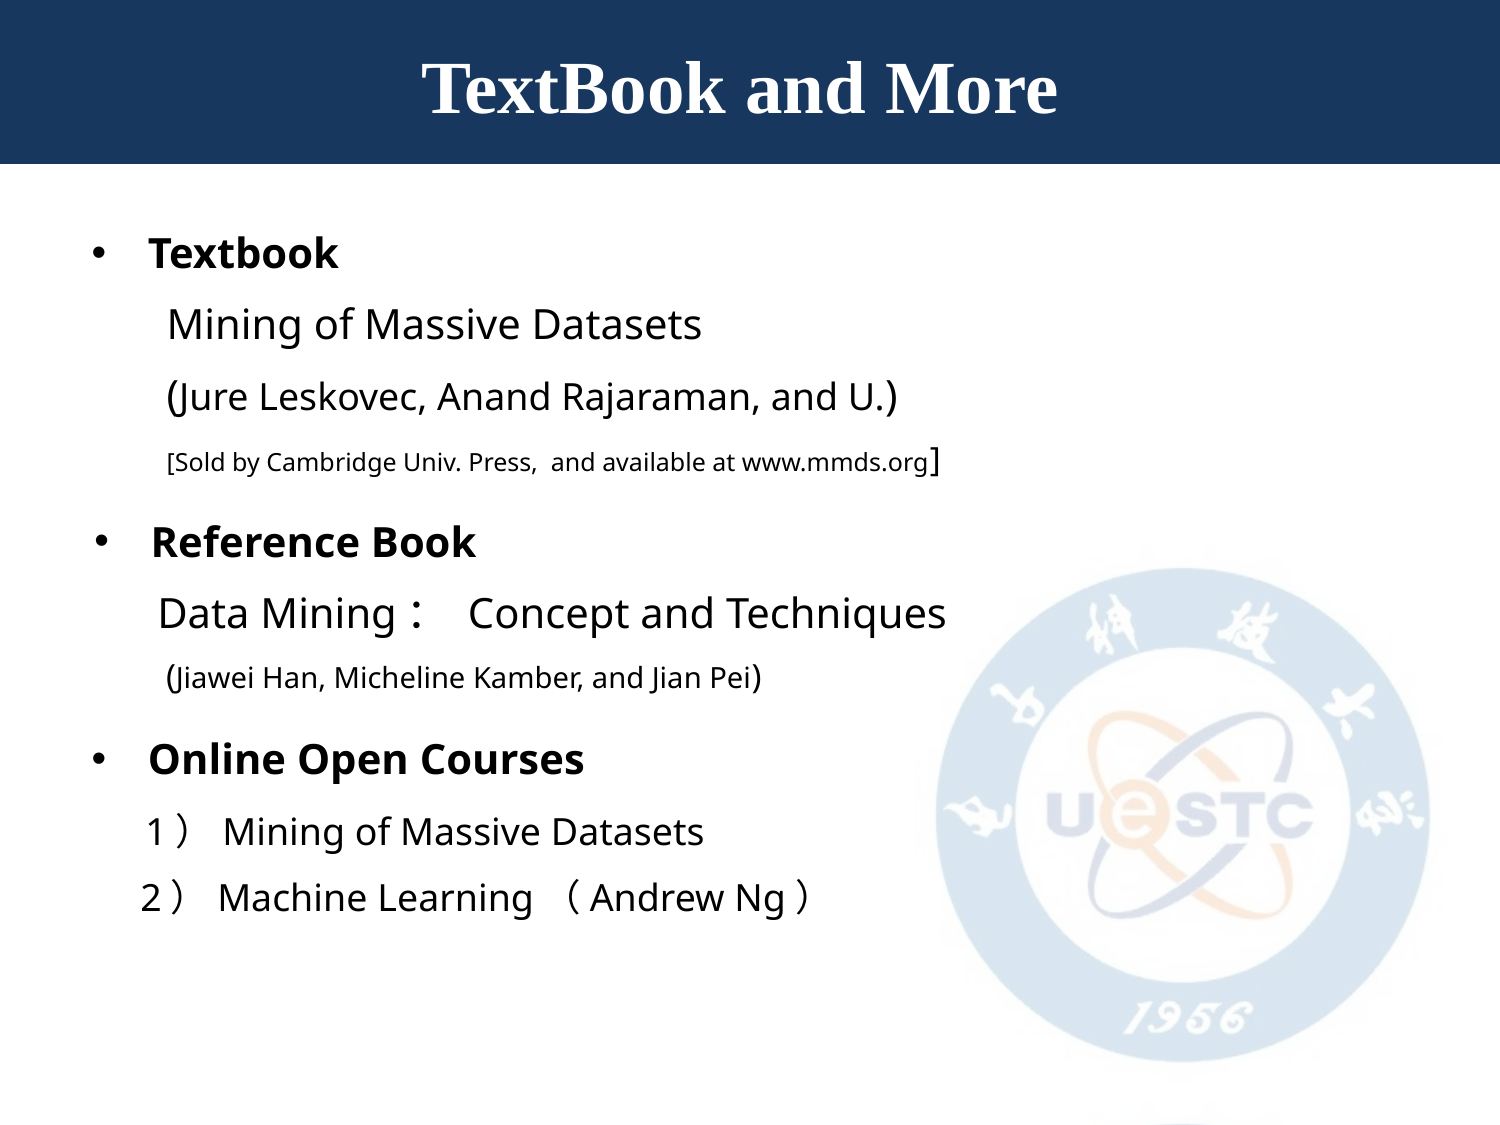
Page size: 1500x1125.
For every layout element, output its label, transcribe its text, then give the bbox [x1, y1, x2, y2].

title TextBook and More [64, 31, 1415, 171]
list Textbook Mining of Massive Datasets (Jure Leskovec, Anand Rajaraman, and U.) [Sold by Cambridge Univ. Press, and available at www.mmds.org] Reference Book Data Mining： Concept and Techniques (Jiawei Han, Micheline Kamber, and Jian Pei) Online Open Courses 1）Mining of Massive Datasets 2）Machine Learning（Andrew Ng） [76, 219, 1247, 964]
